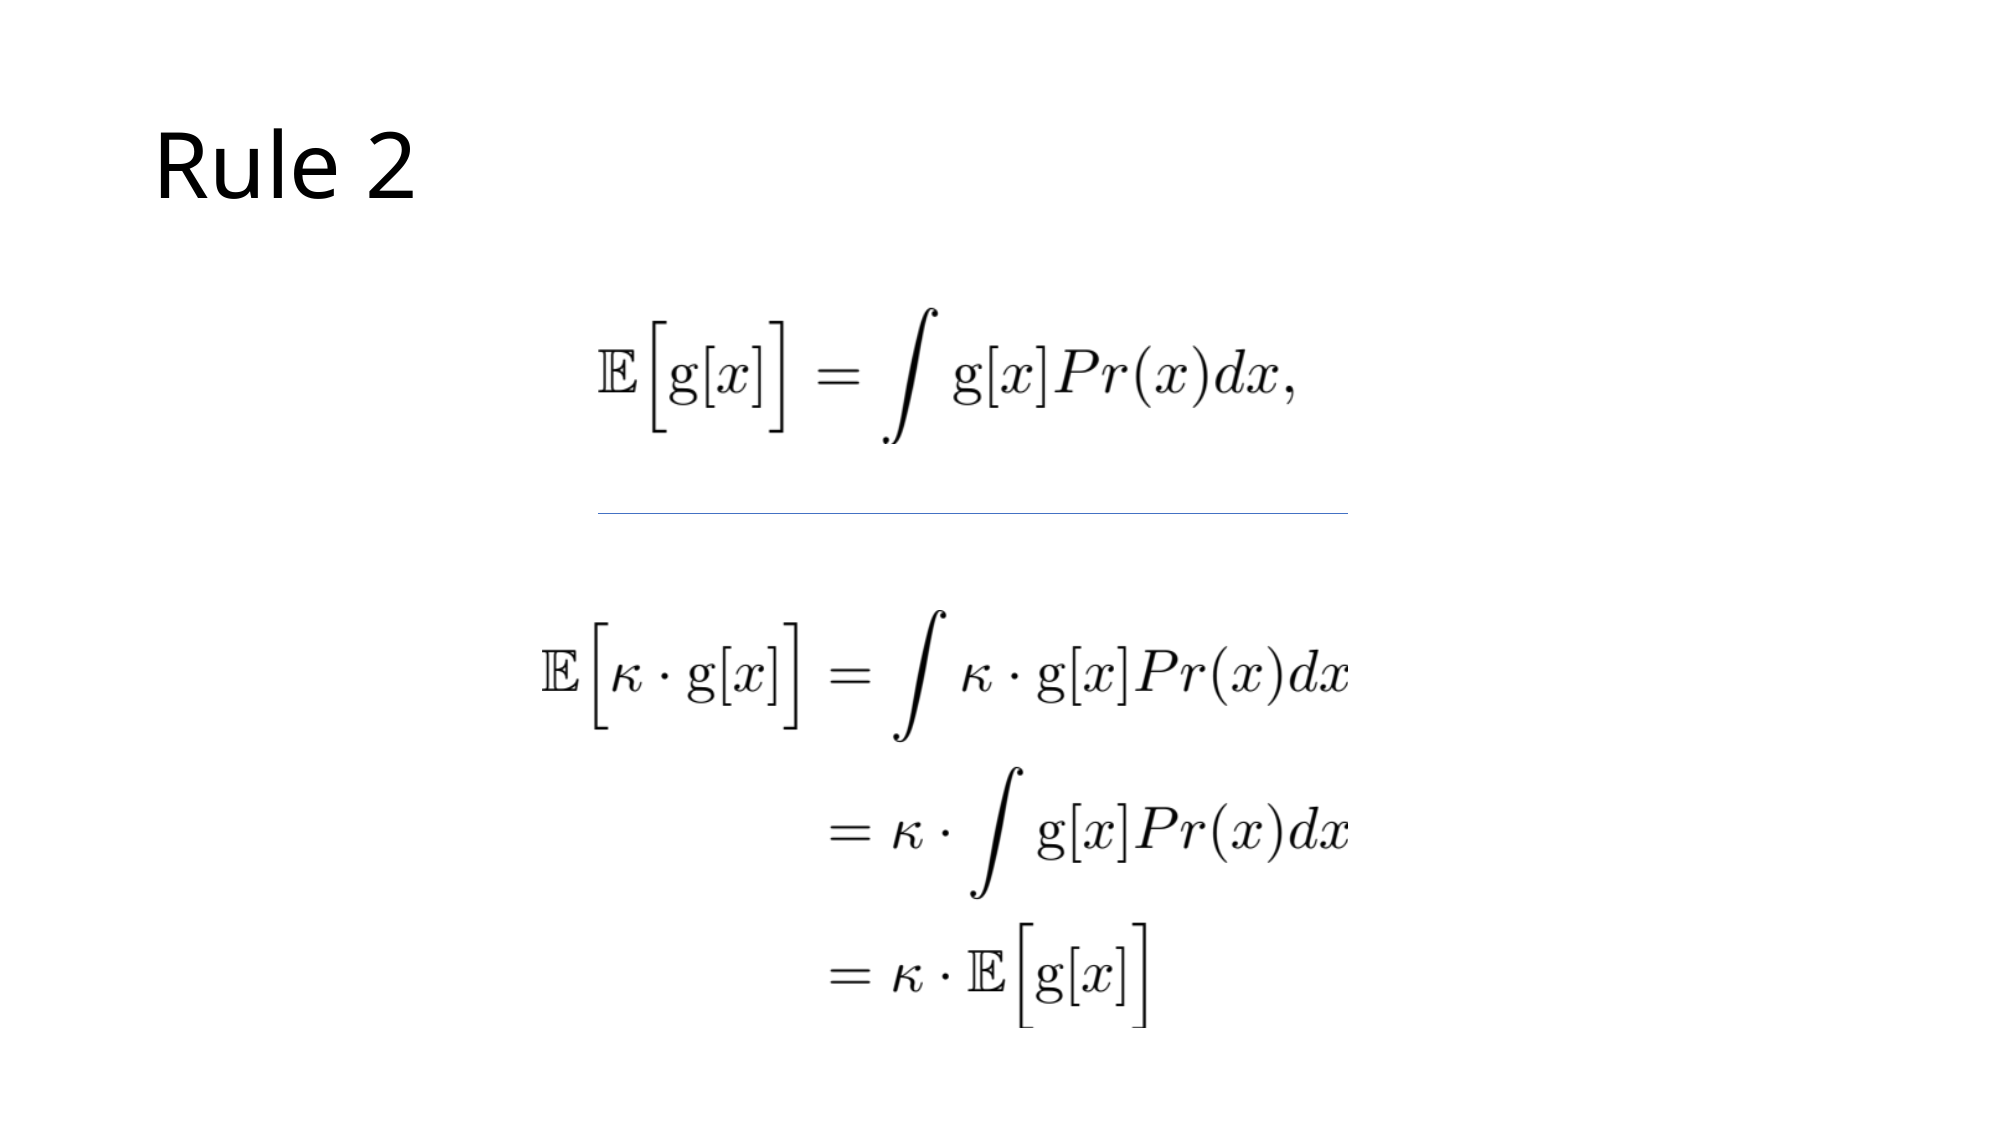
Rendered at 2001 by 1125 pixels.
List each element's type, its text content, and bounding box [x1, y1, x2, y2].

title Rule 2 [137, 59, 1863, 278]
picture [542, 610, 1349, 1028]
picture [597, 283, 1349, 444]
